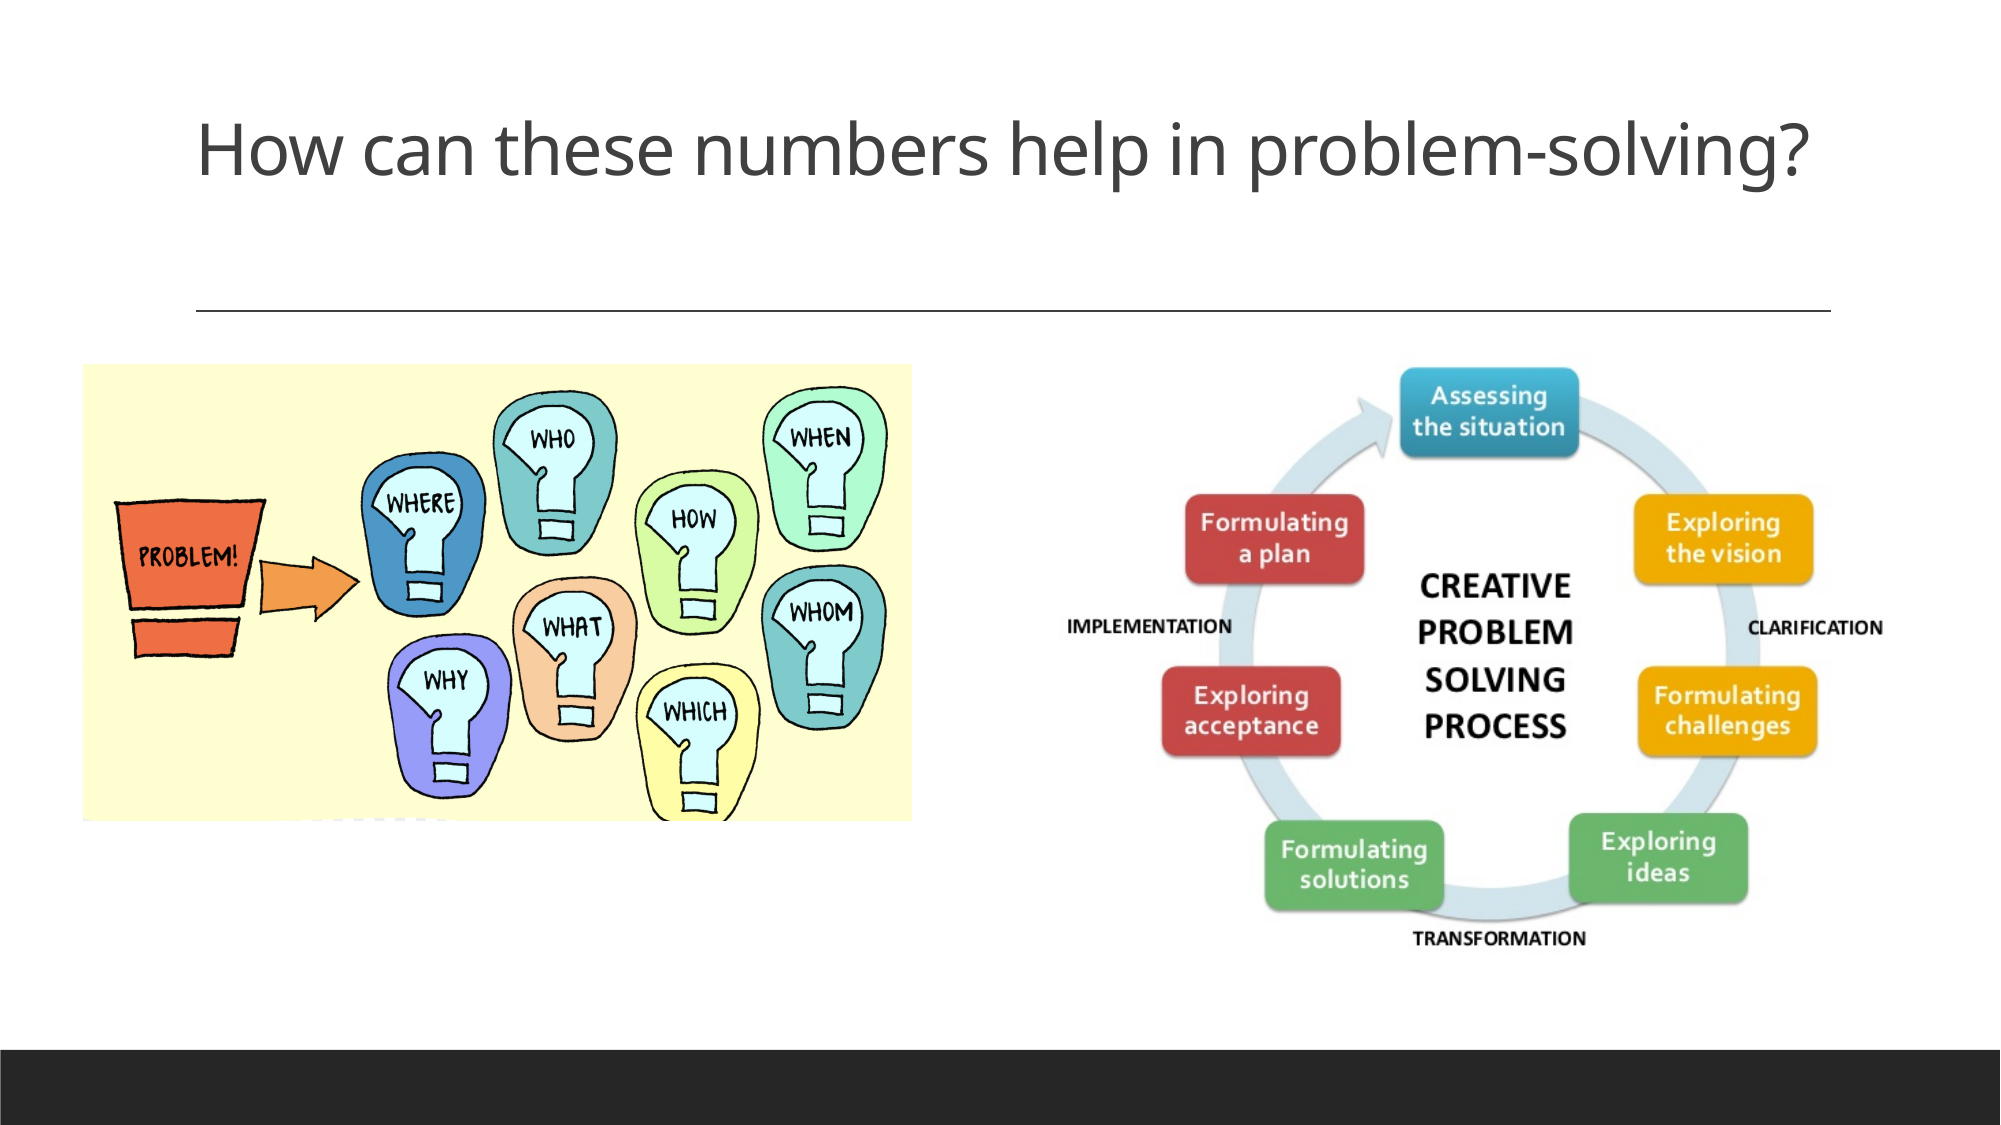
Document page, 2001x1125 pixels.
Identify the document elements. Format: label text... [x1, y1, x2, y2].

picture [1048, 332, 1918, 986]
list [82, 364, 912, 821]
title How can these numbers help in problem-solving? [180, 47, 1830, 285]
